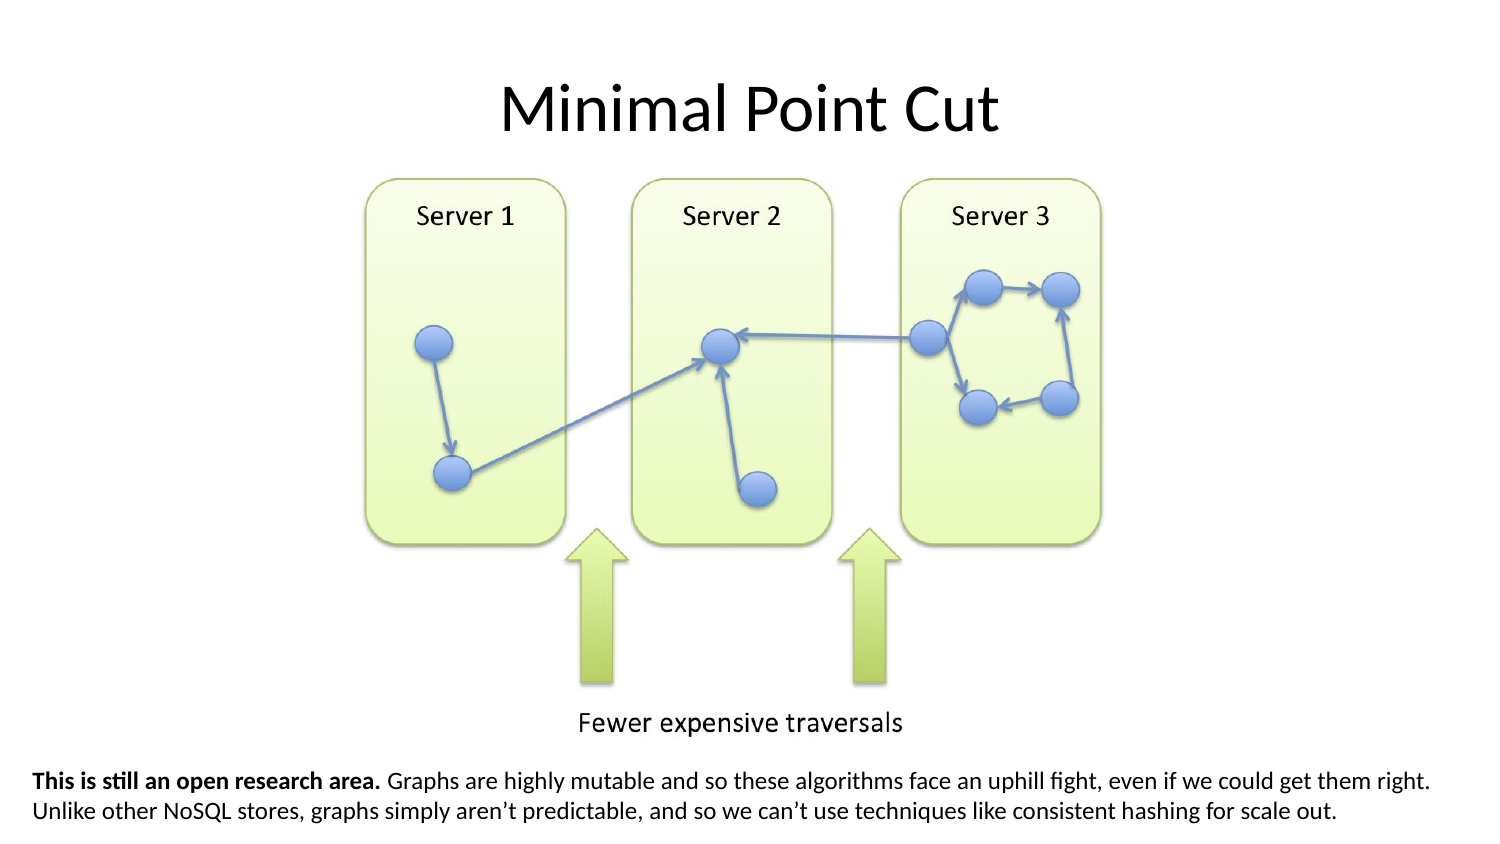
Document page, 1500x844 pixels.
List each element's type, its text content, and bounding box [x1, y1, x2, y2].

picture [359, 174, 1107, 745]
title Minimal Point Cut [75, 33, 1425, 175]
text_box This is still an open research area. Graphs are highly mutable and so these algorithms face an uphill fight, even if we could get them right. Unlike other NoSQL stores, graphs simply aren’t predictable, and so we can’t use techniques like consistent hashing for scale out. [17, 756, 1449, 844]
